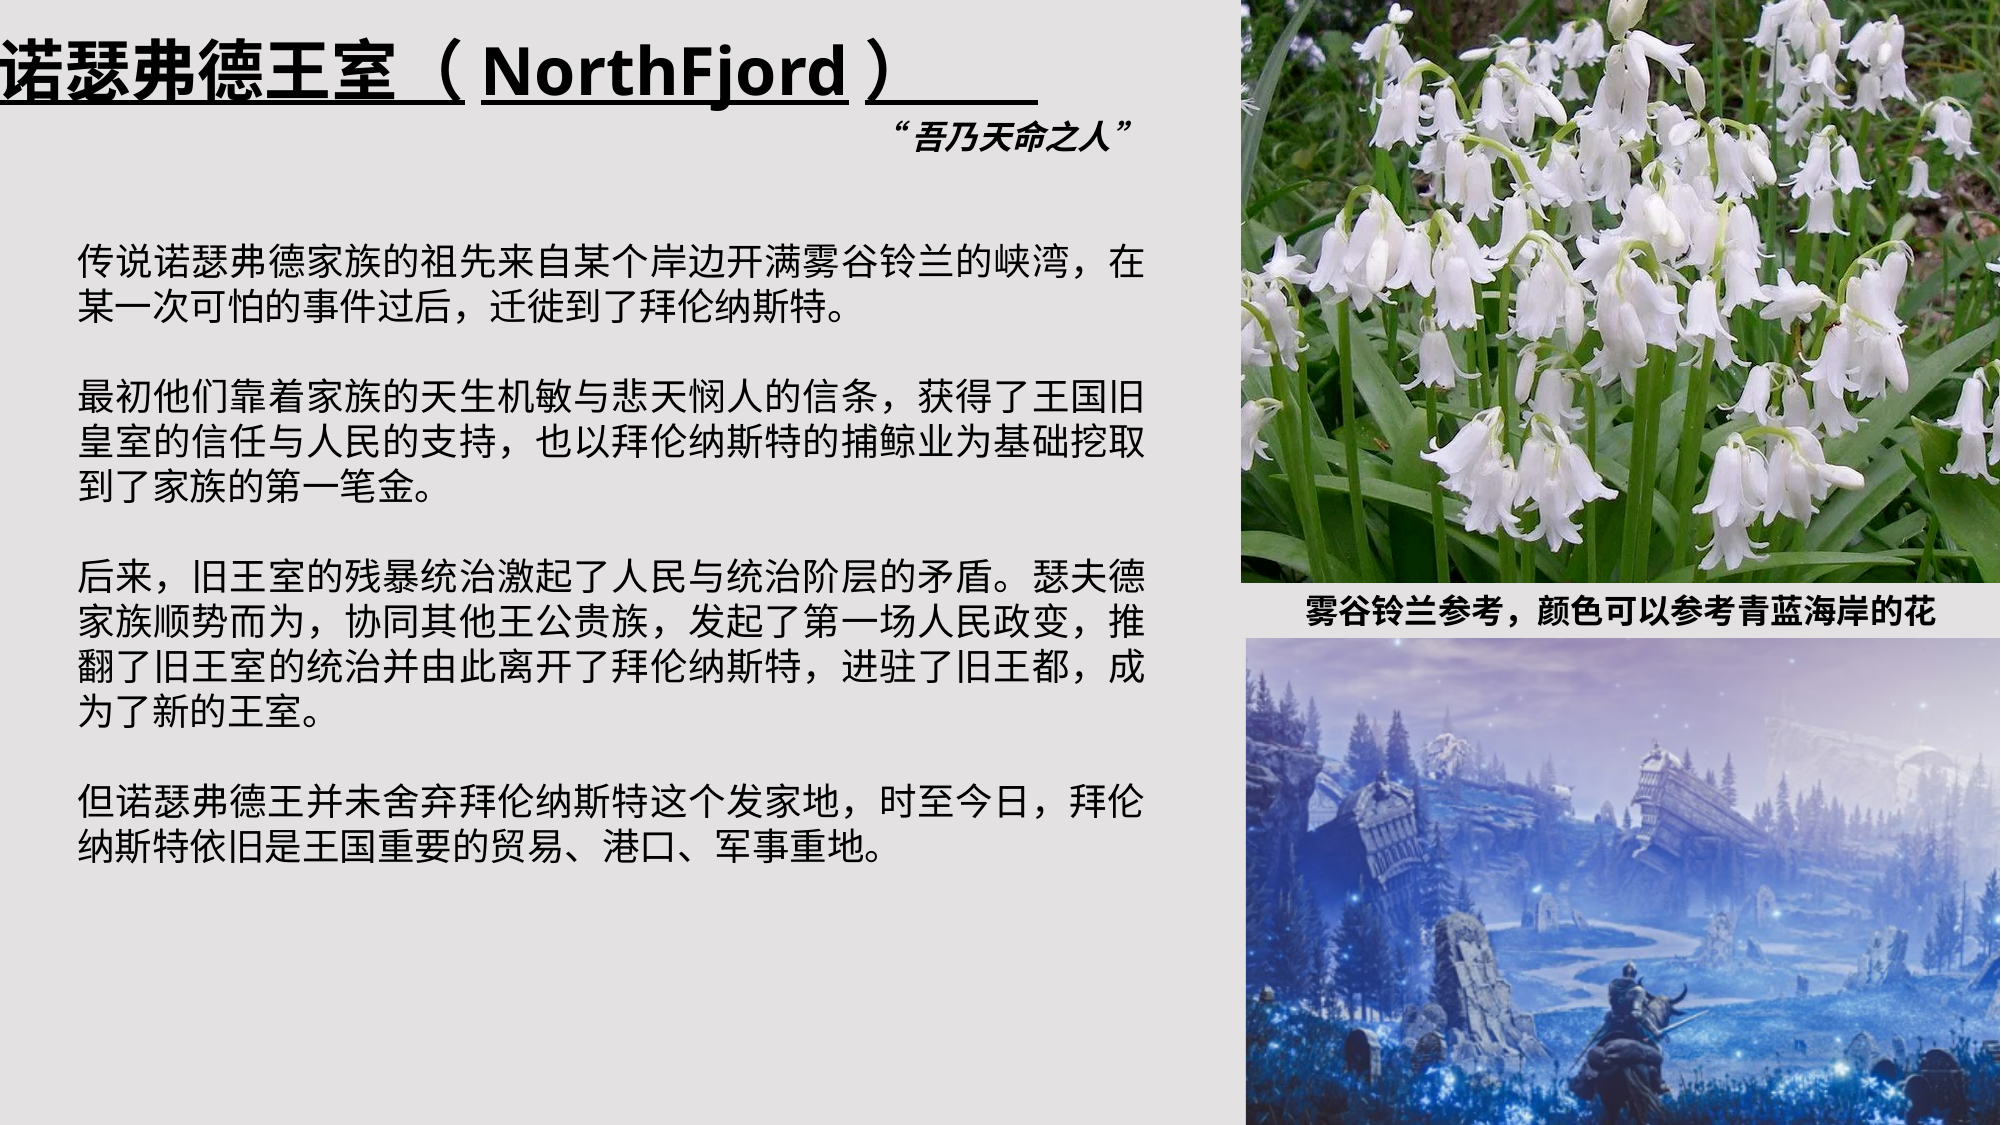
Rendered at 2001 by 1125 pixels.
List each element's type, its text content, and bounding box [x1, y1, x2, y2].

text_box 雾谷铃兰参考，颜色可以参考青蓝海岸的花 [1290, 583, 1953, 638]
picture [1245, 638, 2000, 1125]
text_box 传说诺瑟弗德家族的祖先来自某个岸边开满雾谷铃兰的峡湾，在某一次可怕的事件过后，迁徙到了拜伦纳斯特。 最初他们靠着家族的天生机敏与悲天悯人的信条，获得了王国旧皇室的信任与人民的支持，也以拜伦纳斯特的捕鲸业为基础挖取到了家族的第一笔金。 后来，旧王室的残暴统治激起了人民与统治阶层的矛盾。瑟夫德家族顺势而为，协同其他王公贵族，发起了第一场人民政变，推翻了旧王室的统治并由此离开了拜伦纳斯特，进驻了旧王都，成为了新的王室。 但诺瑟弗德王并未舍弃拜伦纳斯特这个发家地，时至今日，拜伦纳斯特依旧是王国重要的贸易、港口、军事重地。 [62, 230, 1161, 876]
text_box “吾乃天命之人” [855, 109, 1160, 164]
text_box 诺瑟弗德王室（NorthFjord） [0, 21, 1053, 116]
picture [1241, 0, 2000, 583]
